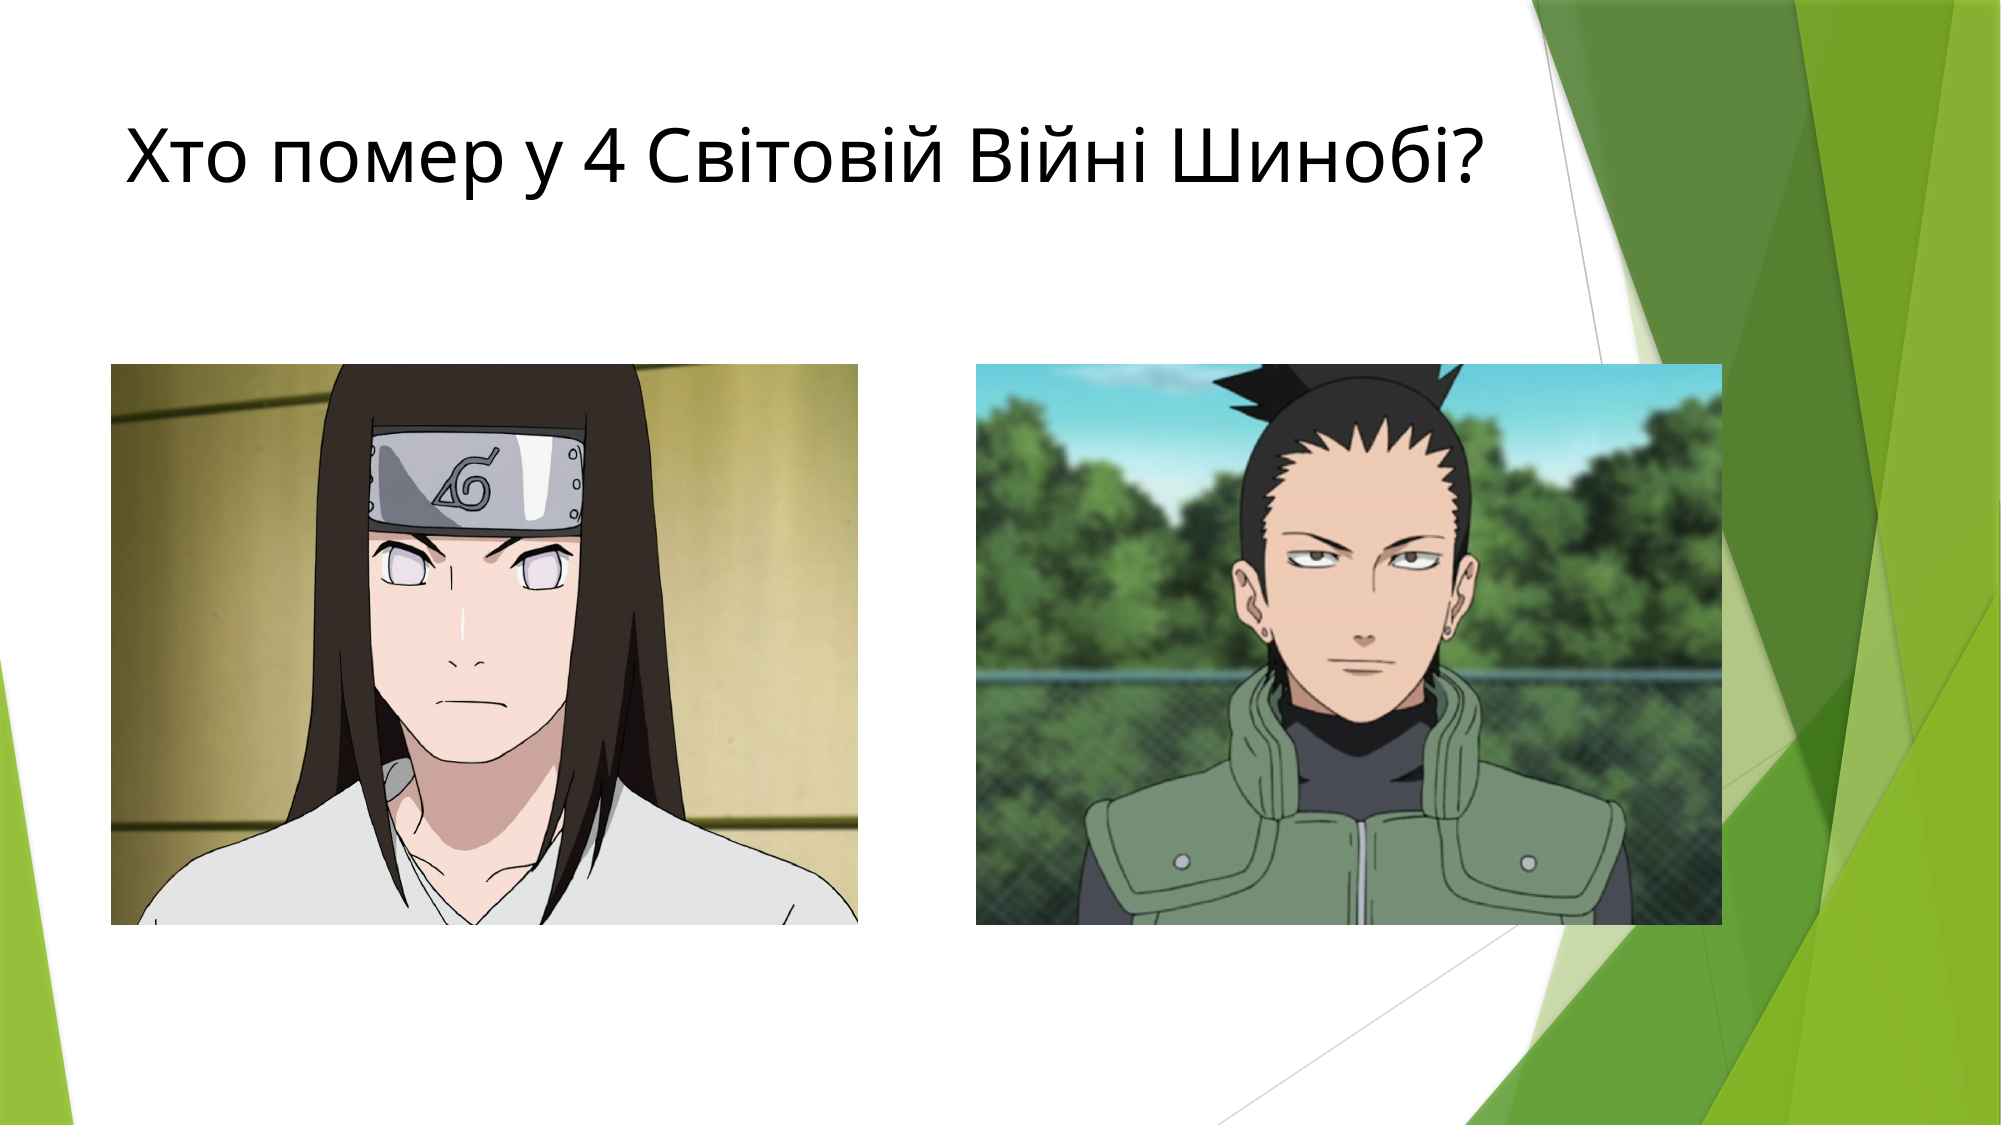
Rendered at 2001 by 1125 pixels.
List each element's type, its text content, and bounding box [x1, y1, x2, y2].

title Хто помер у 4 Світовій Війні Шинобі? [111, 99, 1522, 317]
picture [110, 363, 858, 925]
picture [975, 363, 1722, 925]
